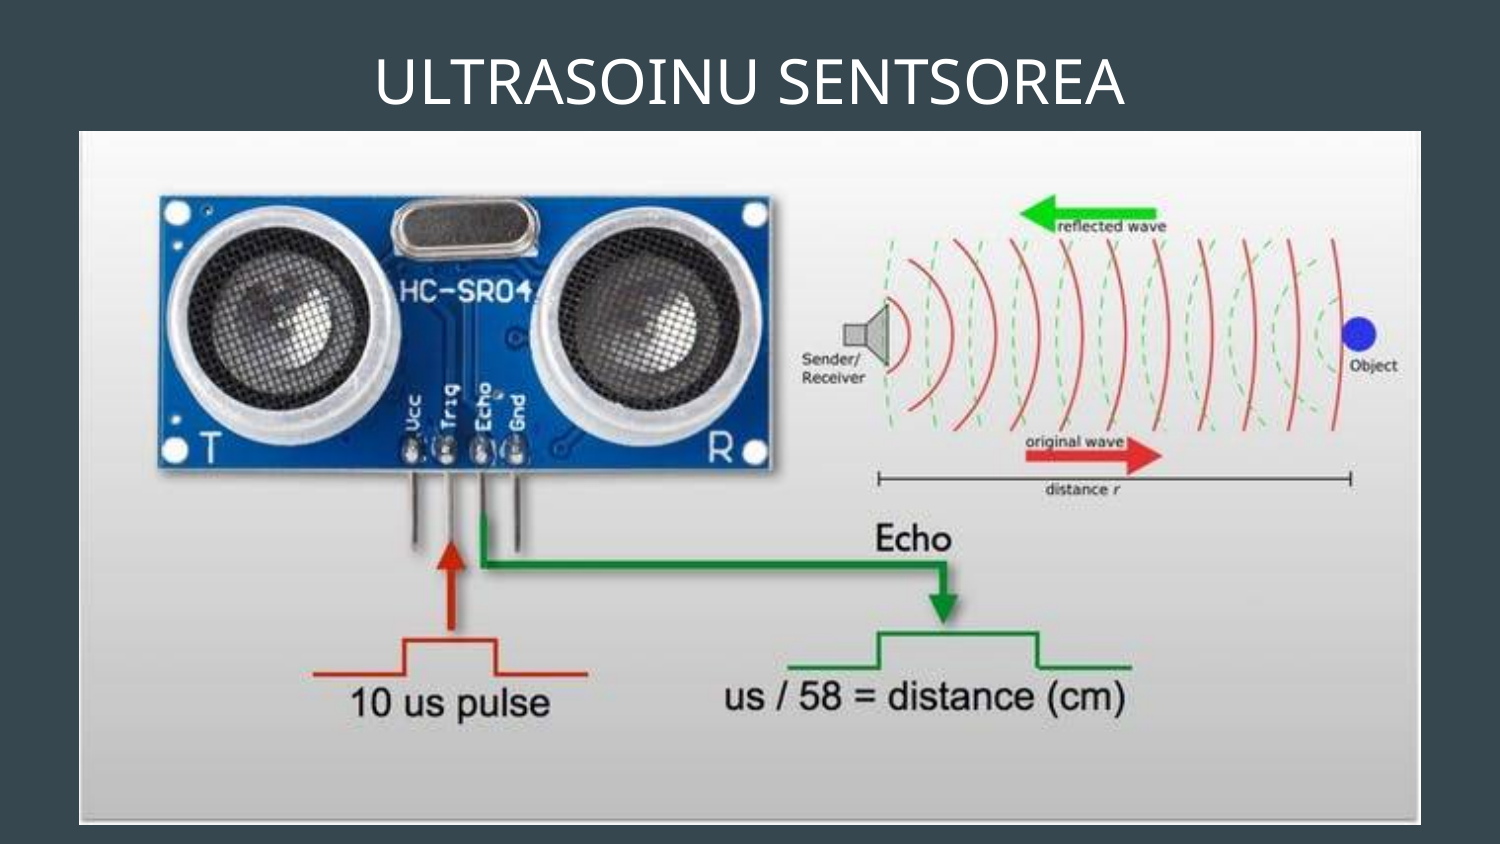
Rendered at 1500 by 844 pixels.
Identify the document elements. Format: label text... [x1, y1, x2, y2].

picture [78, 131, 1421, 825]
title ULTRASOINU SENTSOREA [0, 26, 1500, 121]
